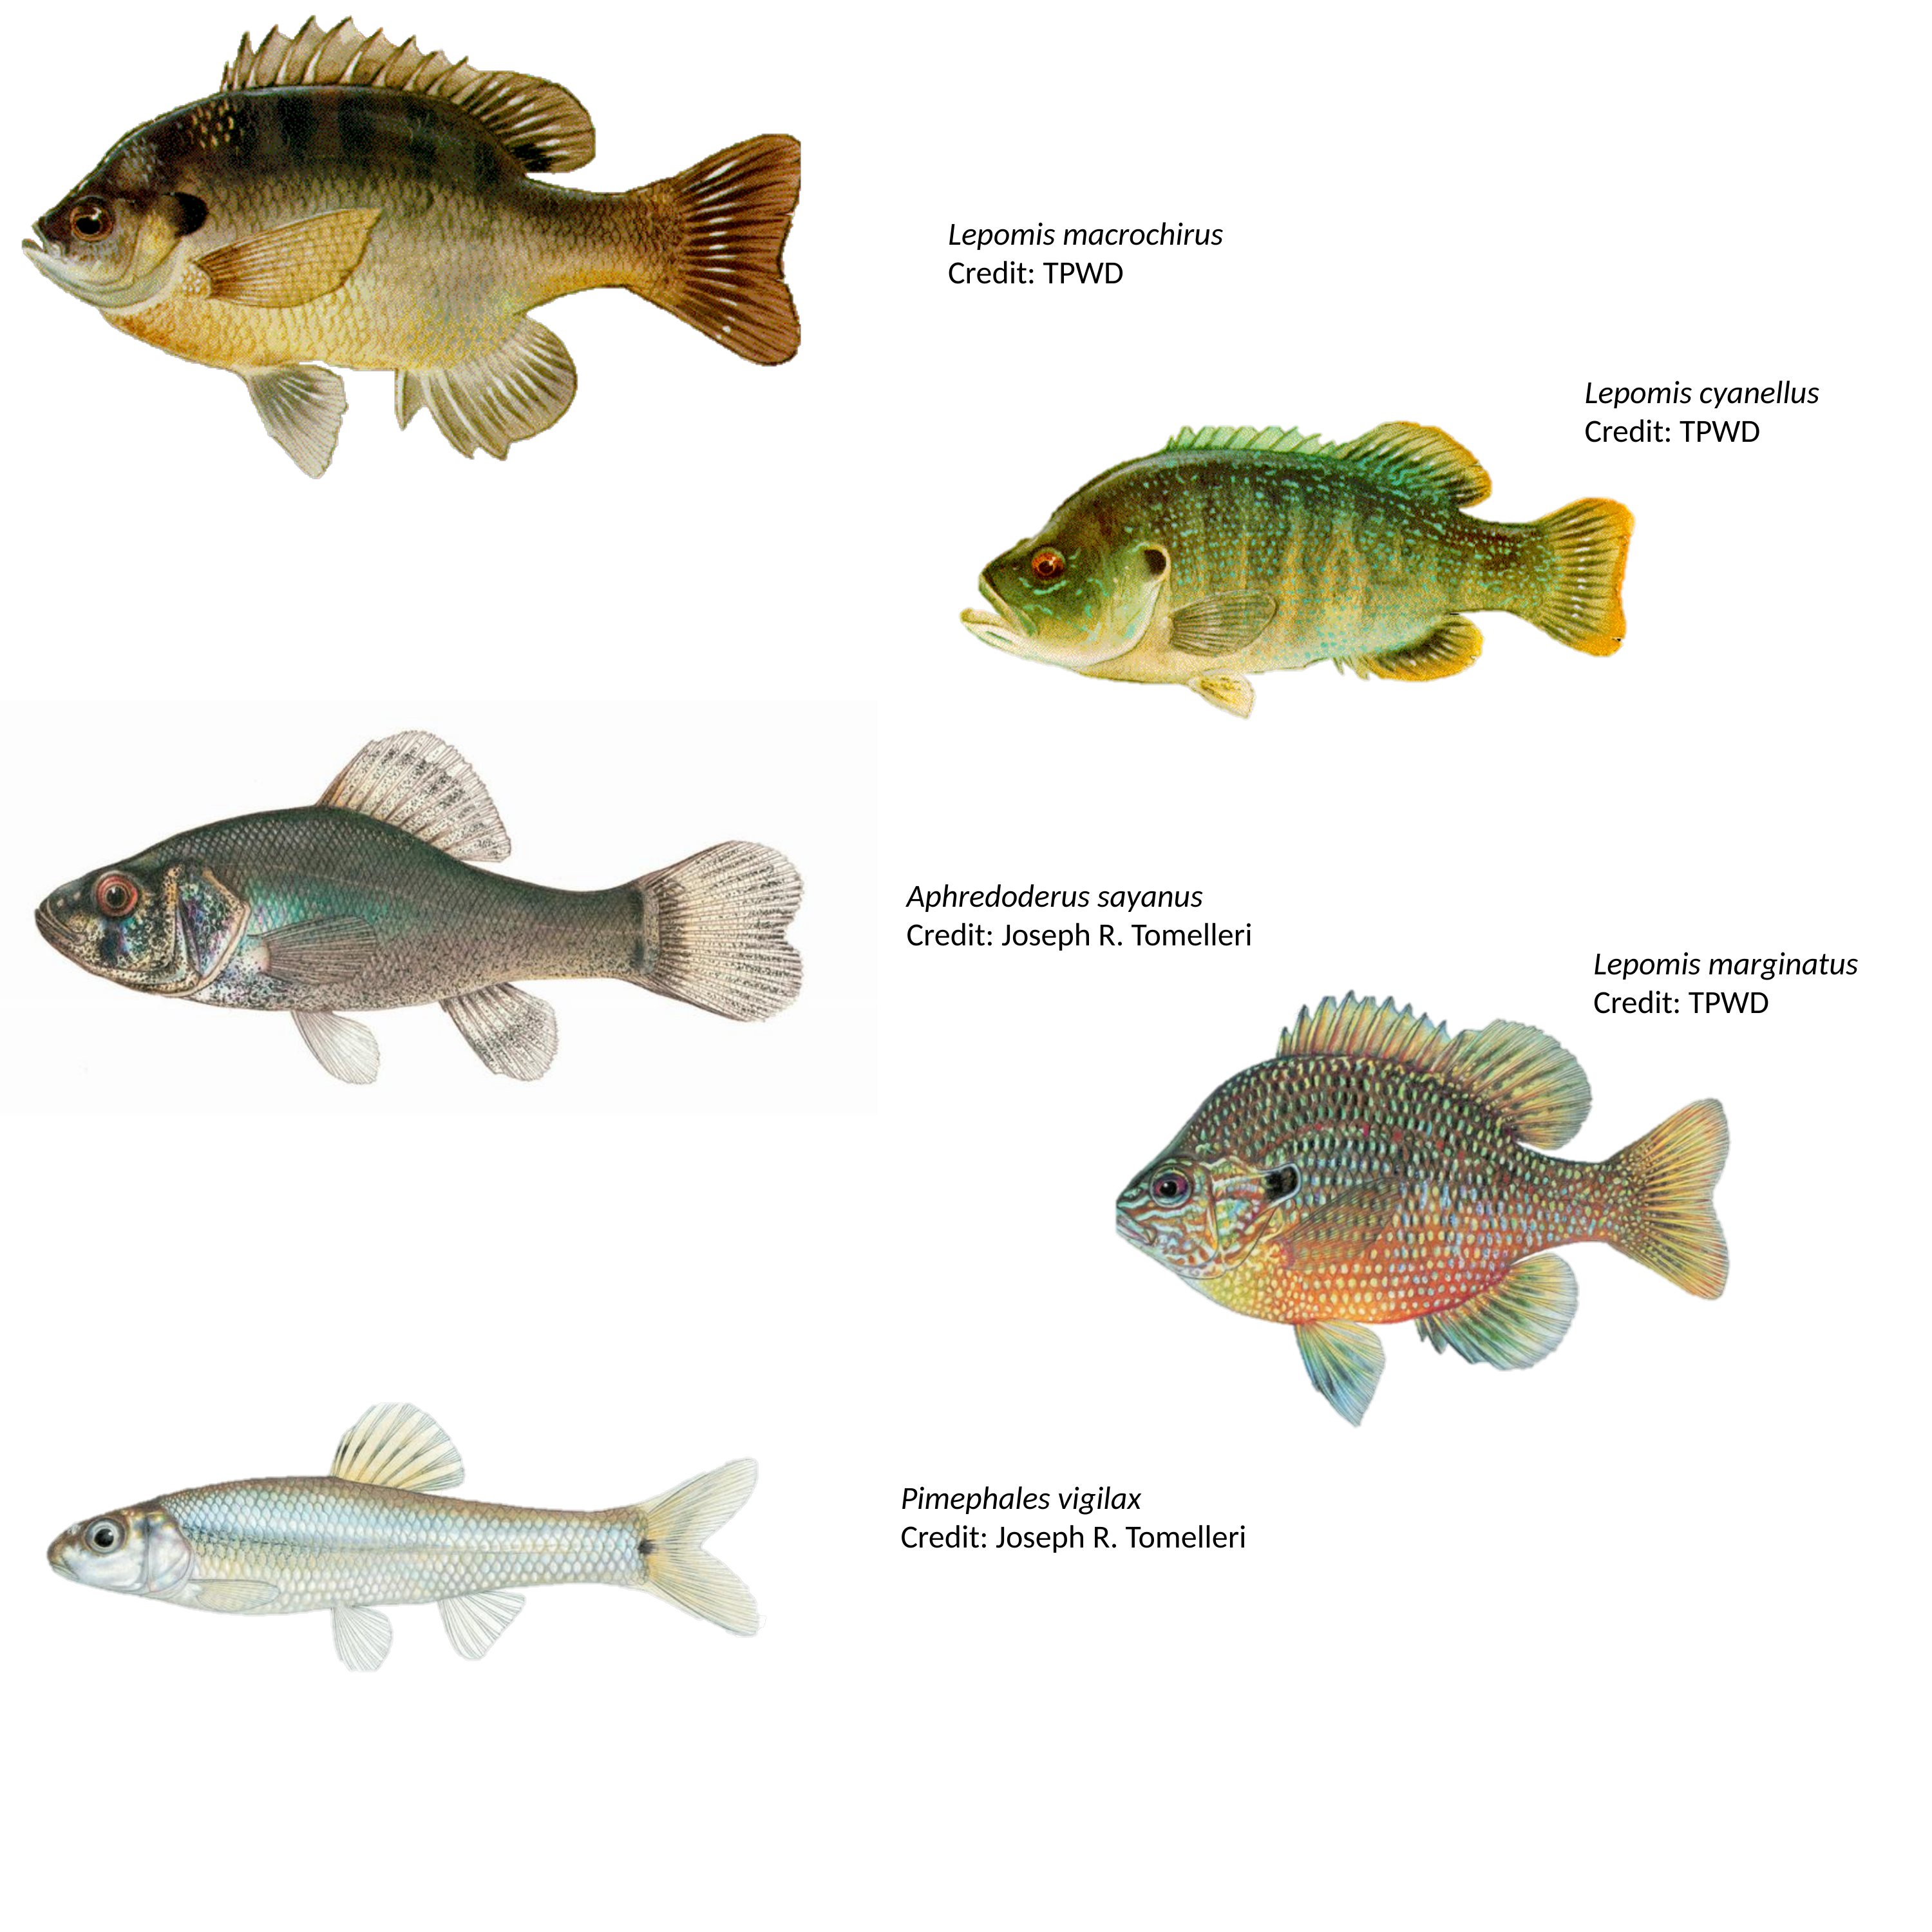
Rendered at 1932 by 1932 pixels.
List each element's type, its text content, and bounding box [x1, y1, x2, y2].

text_box Aphredoderus sayanus Credit: Joseph R. Tomelleri [896, 870, 1263, 958]
picture [0, 701, 878, 1116]
picture [0, 1374, 805, 1705]
text_box Lepomis macrochirus Credit: TPWD [938, 207, 1233, 295]
text_box Pimephales vigilax Credit: Joseph R. Tomelleri [891, 1472, 1257, 1559]
text_box Lepomis cyanellus Credit: TPWD [1575, 366, 1830, 453]
picture [0, 0, 829, 511]
picture [1048, 975, 1738, 1441]
text_box Lepomis marginatus Credit: TPWD [1584, 938, 1868, 1025]
picture [942, 395, 1653, 745]
